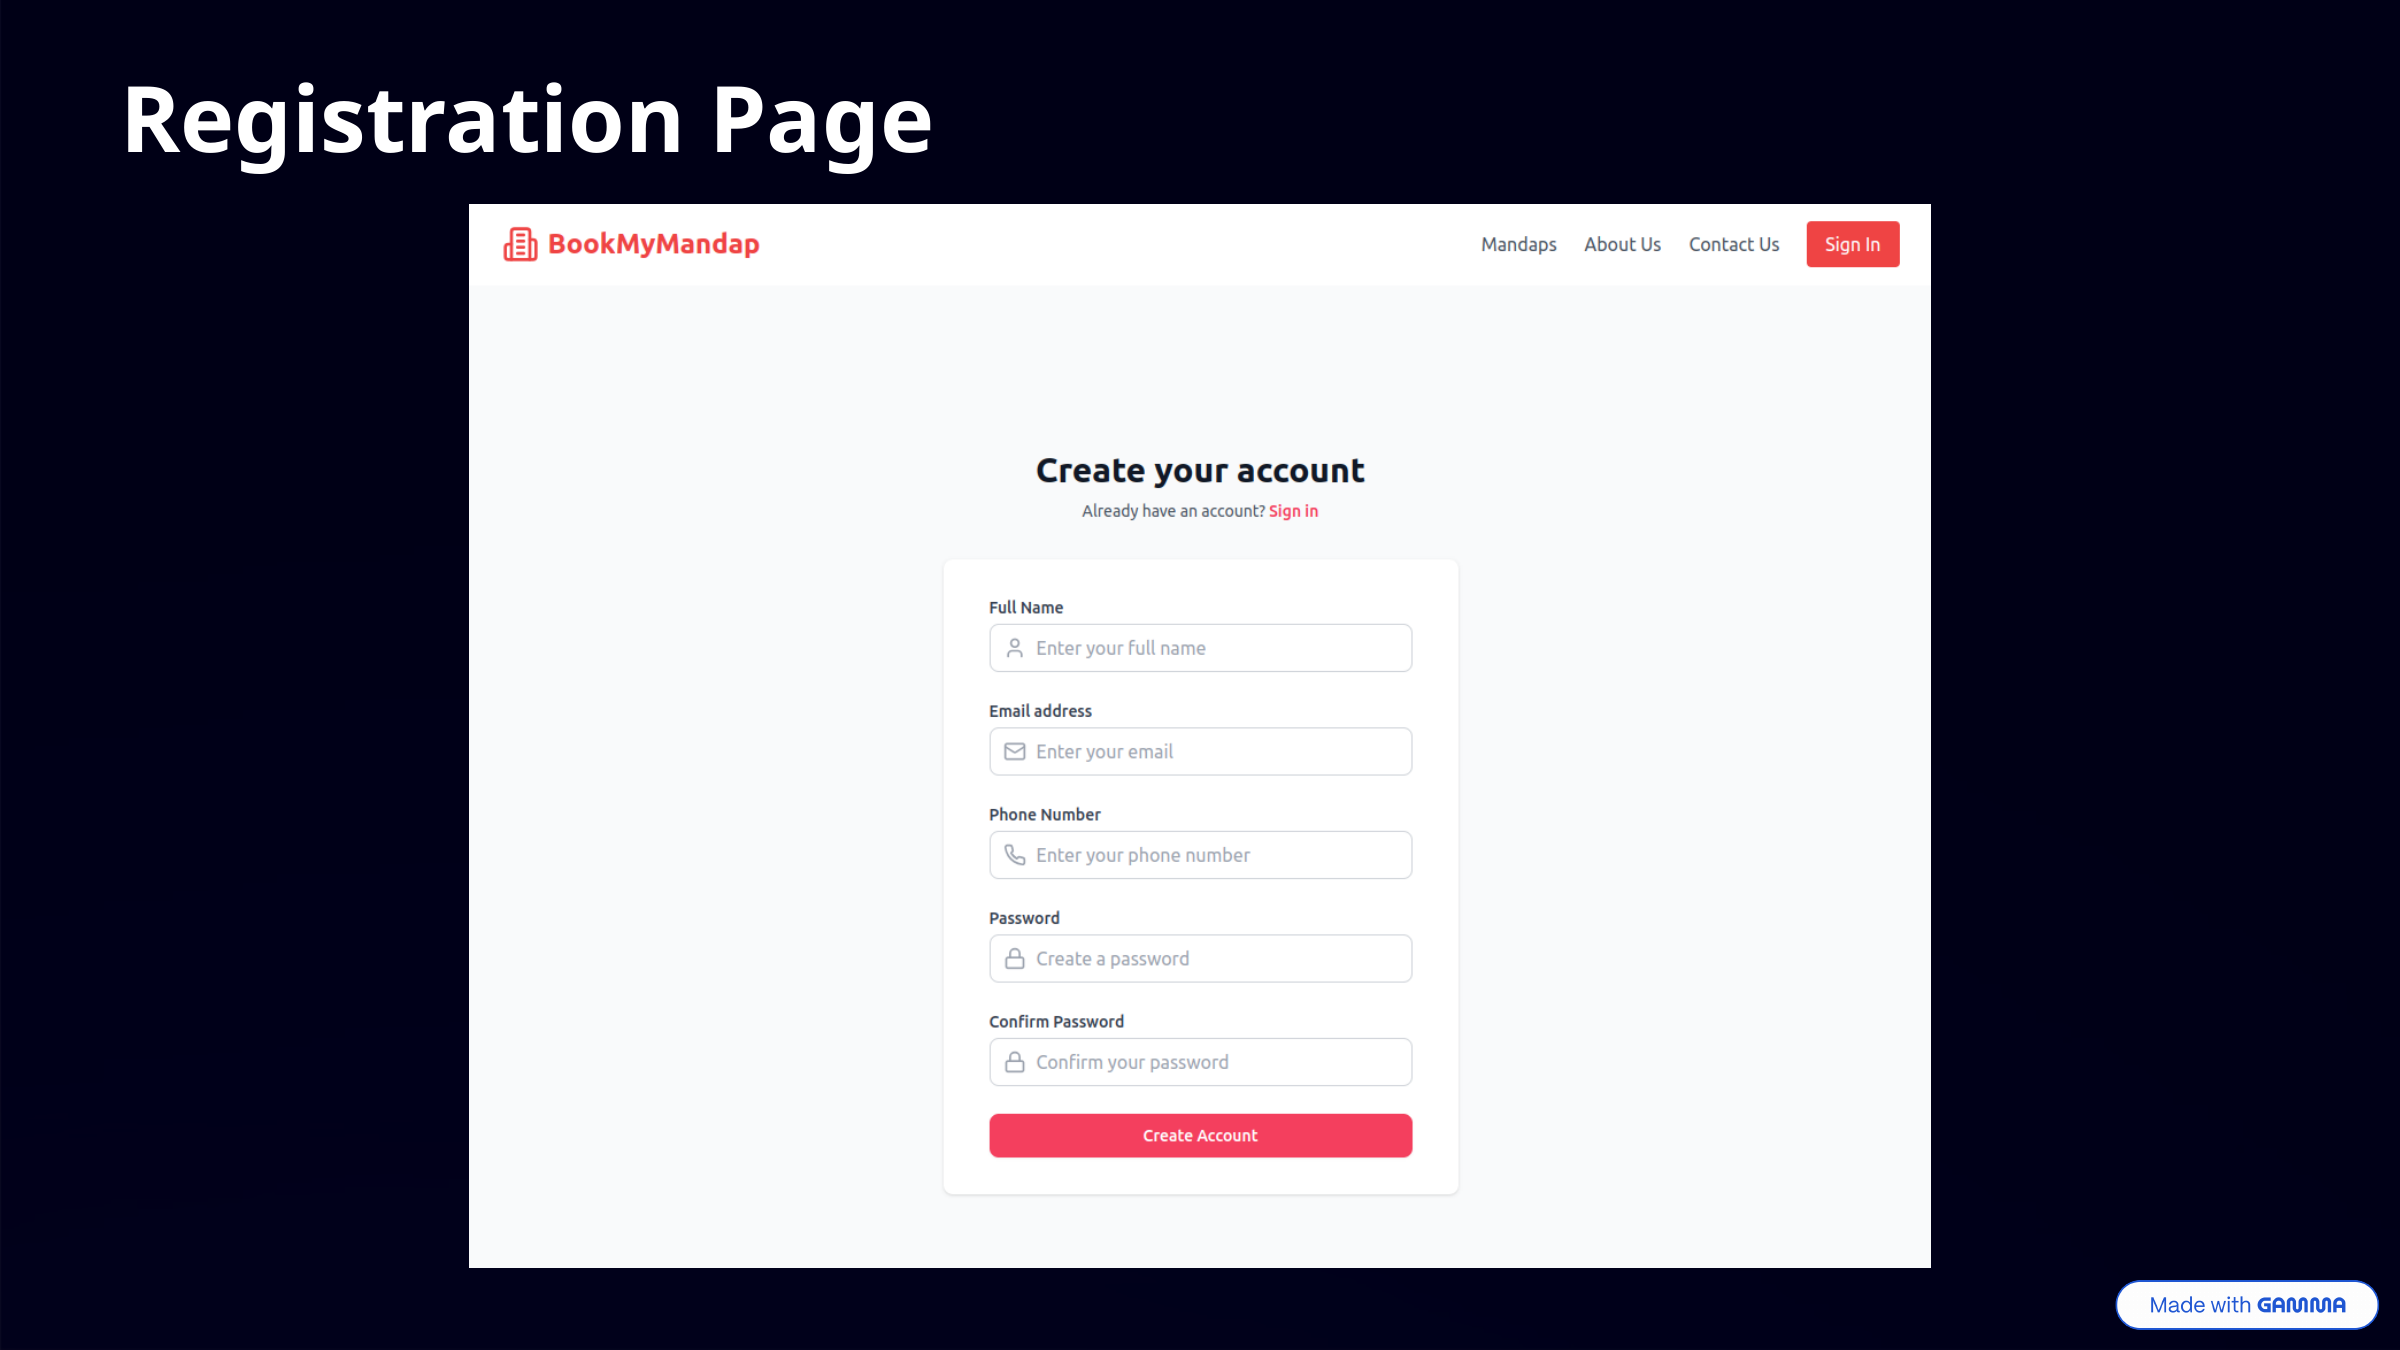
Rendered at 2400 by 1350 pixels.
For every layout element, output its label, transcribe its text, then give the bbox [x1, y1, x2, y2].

picture [2106, 1271, 2389, 1339]
picture [469, 204, 1931, 1268]
text_box Registration Page [119, 53, 2280, 178]
